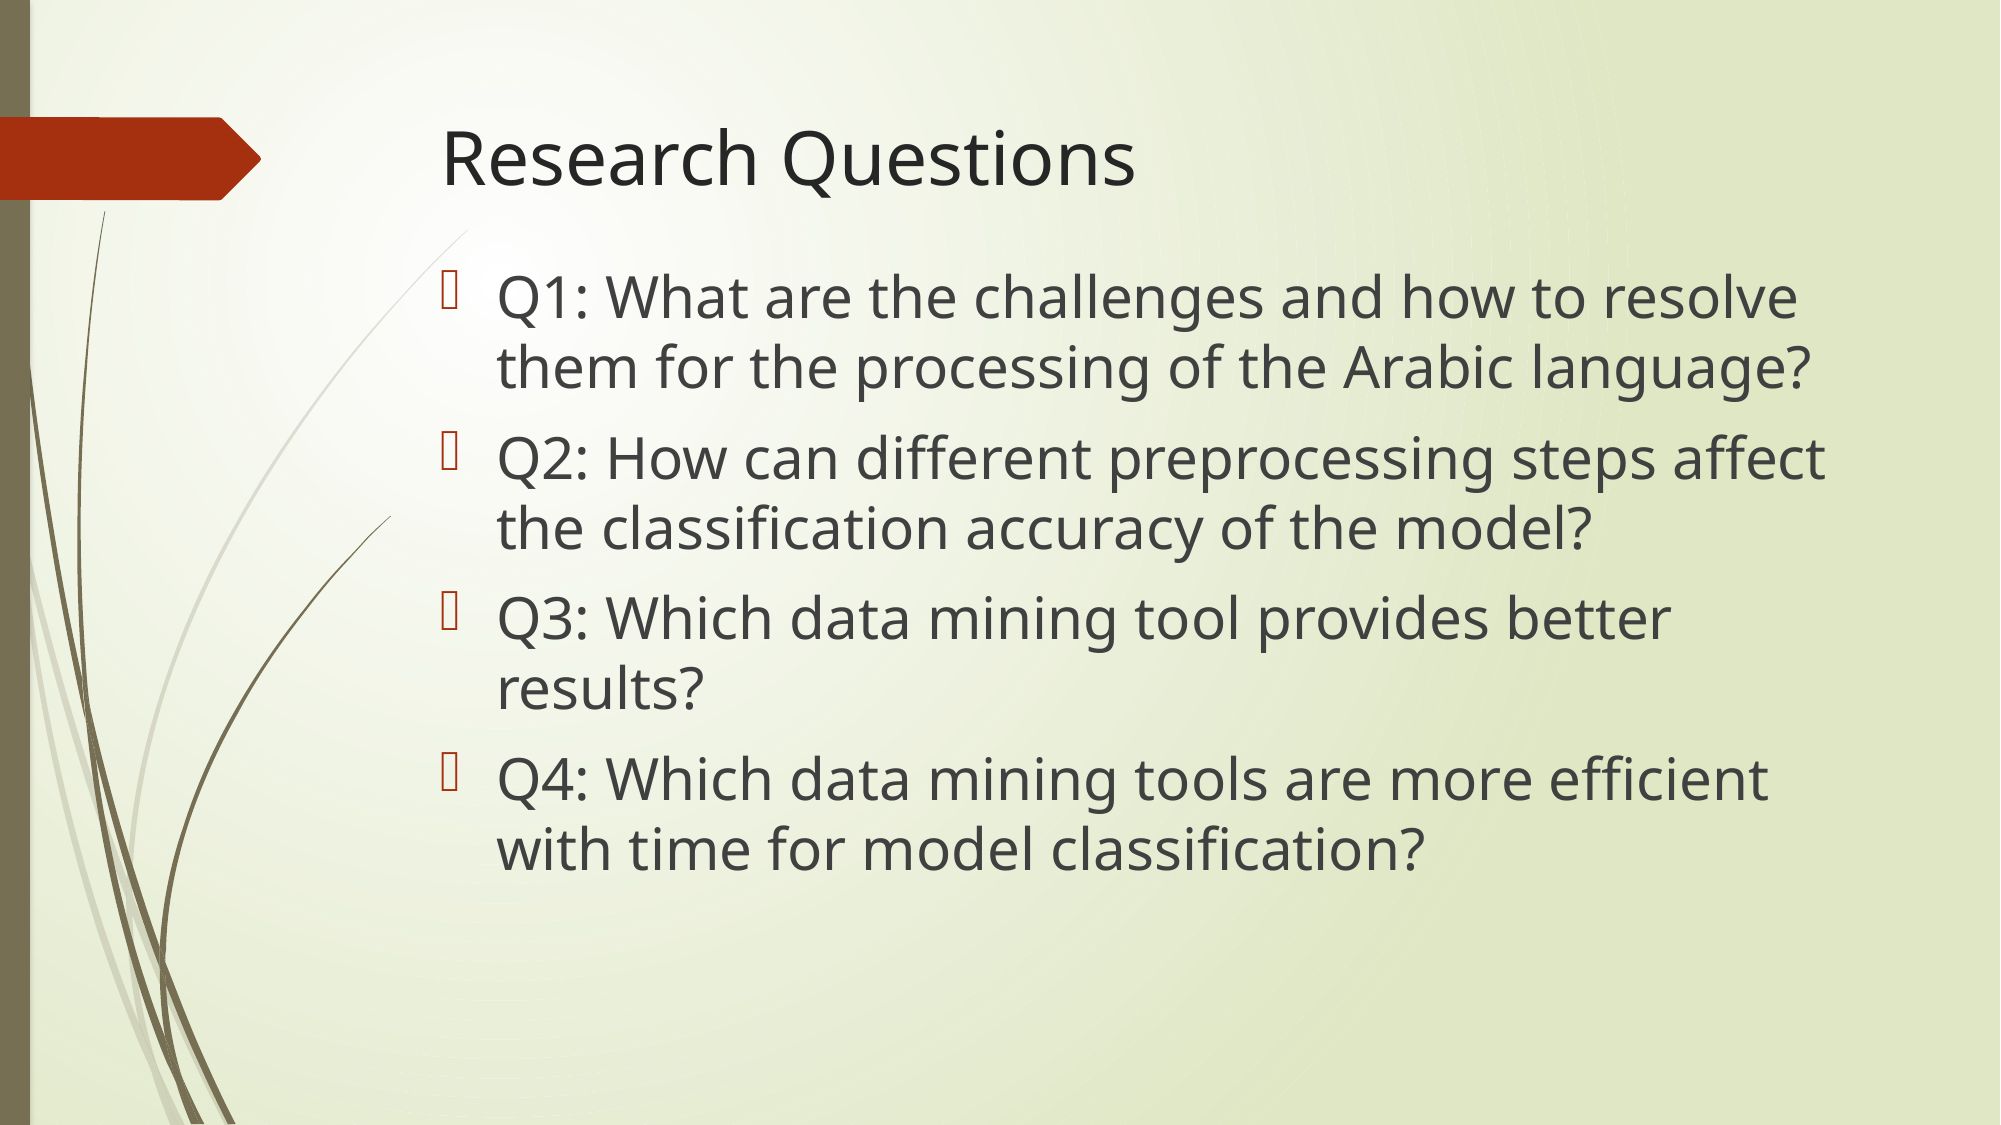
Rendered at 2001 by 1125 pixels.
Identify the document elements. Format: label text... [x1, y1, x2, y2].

list Q1: What are the challenges and how to resolve them for the processing of the Arabic language? Q2: How can different preprocessing steps affect the classification accuracy of the model? Q3: Which data mining tool provides better results? Q4: Which data mining tools are more efficient with time for model classification? [424, 253, 1888, 1016]
title Research Questions [425, 102, 1888, 253]
